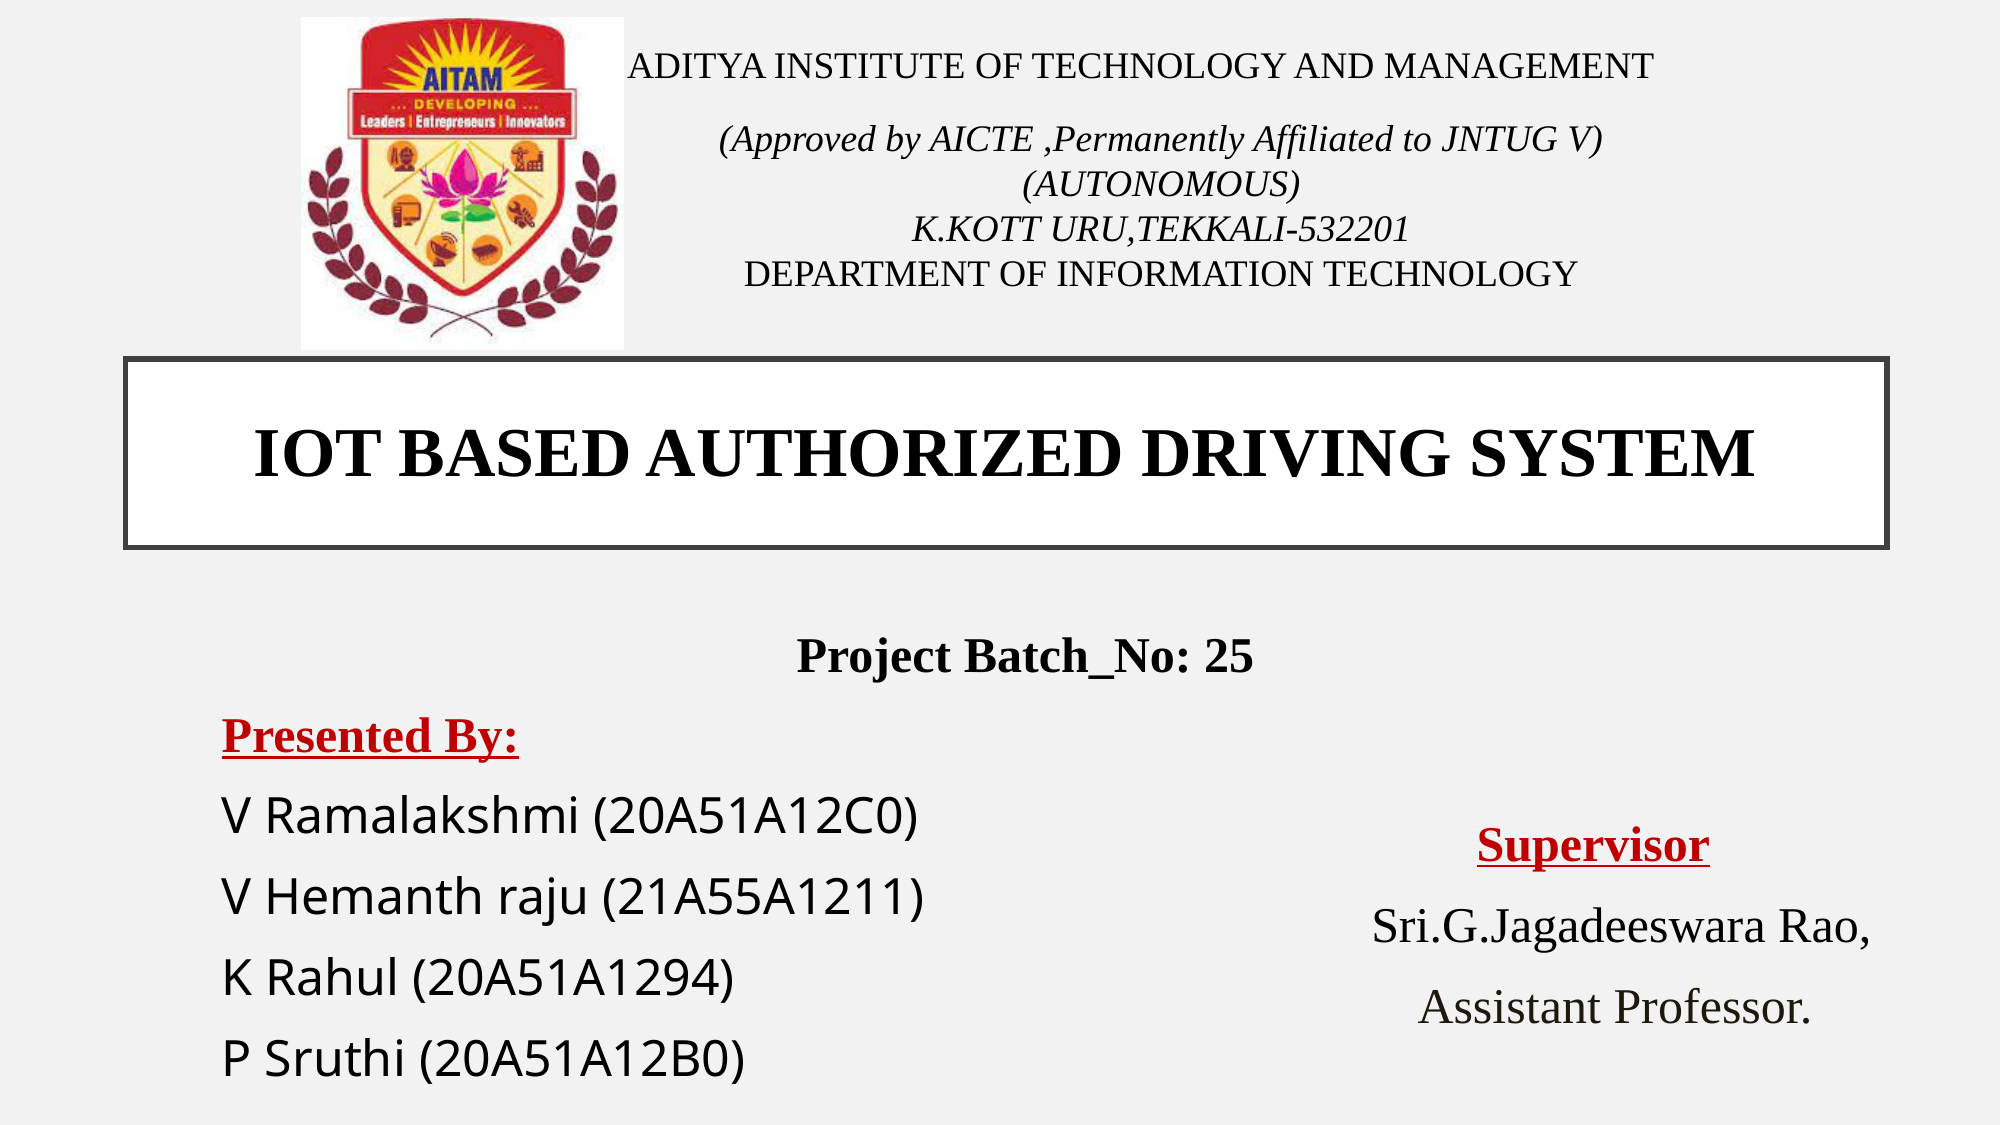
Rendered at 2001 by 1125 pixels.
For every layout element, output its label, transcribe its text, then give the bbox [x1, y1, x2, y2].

picture [300, 16, 624, 351]
list Project Batch_No: 25 Presented By: V Ramalakshmi (20A51A12C0) V Hemanth raju (21A55A1211) K Rahul (20A51A1294) P Sruthi (20A51A12B0) [206, 533, 1321, 1125]
text_box (Approved by AICTE ,Permanently Affiliated to JNTUG V) (AUTONOMOUS) K.KOTT URU,TEKKALI-532201 DEPARTMENT OF INFORMATION TECHNOLOGY [629, 106, 1887, 302]
list Supervisor Sri.G.Jagadeeswara Rao, Assistant Professor. [1161, 672, 1994, 1125]
text_box ADITYA INSTITUTE OF TECHNOLOGY AND MANAGEMENT [629, 33, 1913, 94]
title IOT BASED AUTHORIZED DRIVING SYSTEM [123, 356, 1890, 550]
